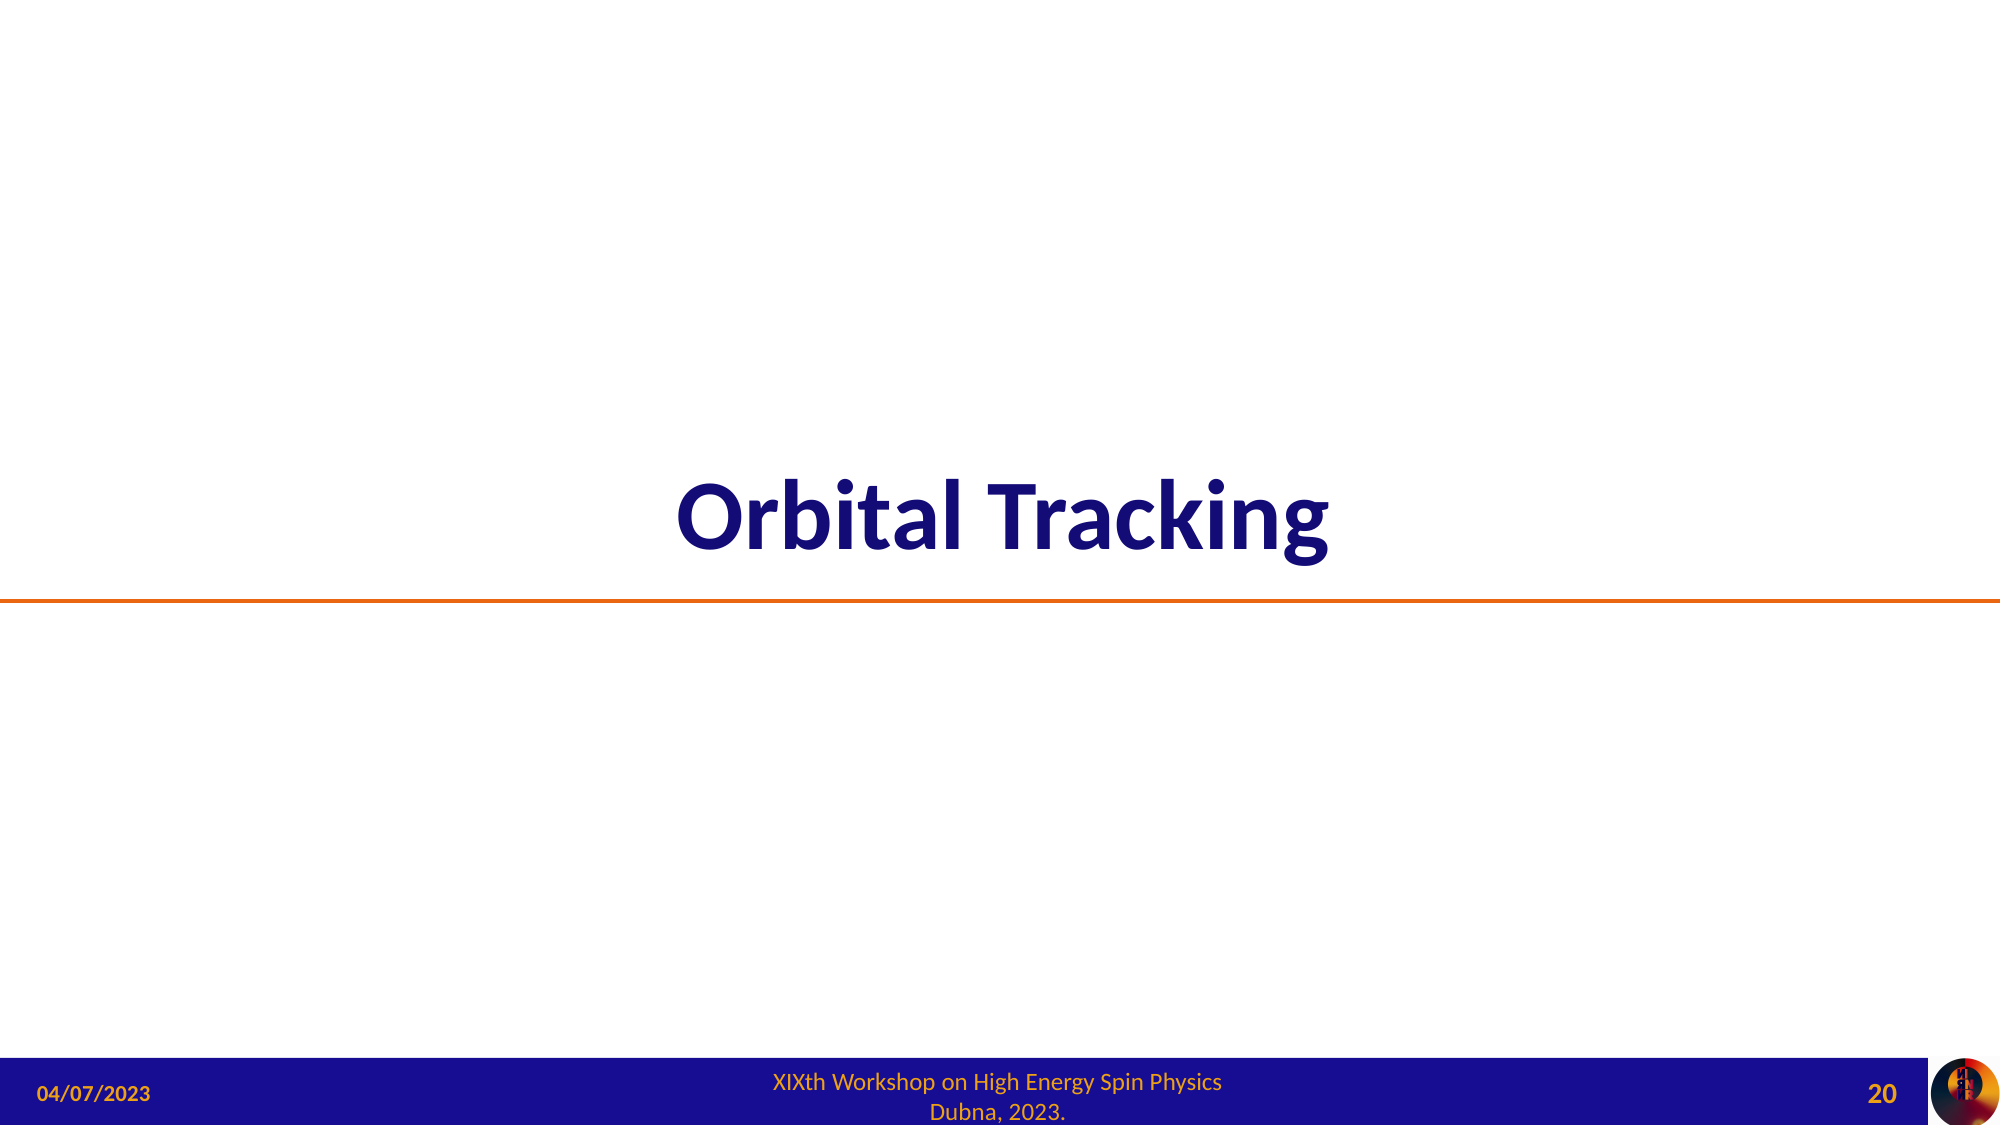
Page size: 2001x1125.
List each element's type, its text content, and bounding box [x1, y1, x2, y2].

text_box Orbital Tracking [4, 442, 2000, 577]
text_box XIXth Workshop on High Energy Spin Physics Dubna, 2023. [0, 1057, 1927, 1125]
picture [1927, 1056, 2000, 1125]
